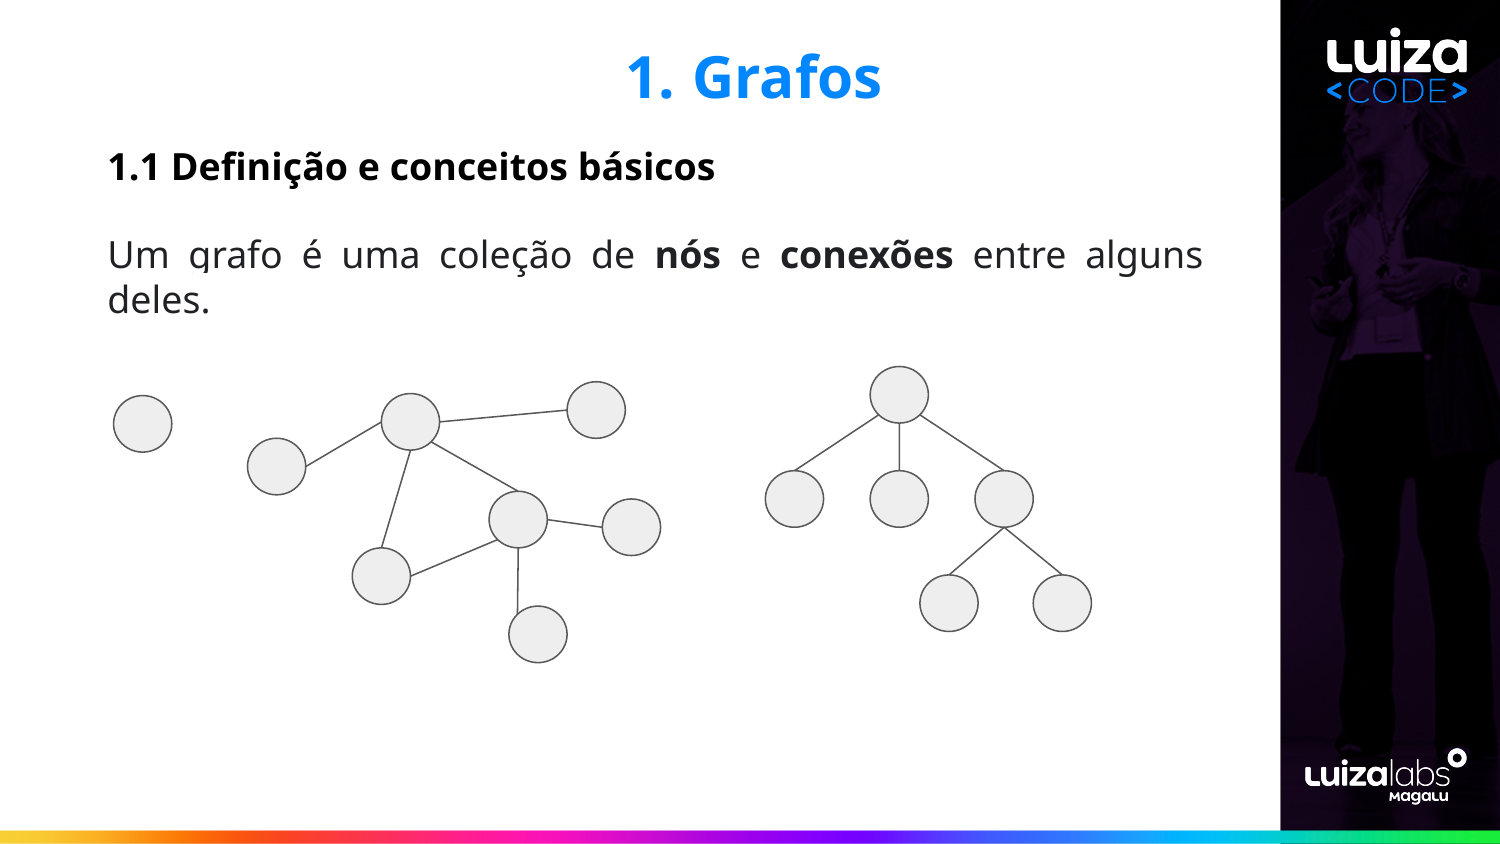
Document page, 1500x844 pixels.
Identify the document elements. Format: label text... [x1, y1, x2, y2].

picture [1233, 0, 1500, 844]
text_box [603, 498, 661, 556]
text_box [870, 471, 929, 528]
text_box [948, 527, 1001, 576]
text_box [765, 471, 824, 528]
text_box 1.1 Definição e conceitos básicos Um grafo é uma coleção de nós e conexões entre alguns deles. [92, 128, 1219, 554]
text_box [919, 414, 1005, 471]
text_box [567, 381, 626, 439]
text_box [305, 421, 382, 467]
text_box [975, 471, 1034, 525]
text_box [410, 539, 498, 577]
text_box [489, 491, 548, 548]
text_box [352, 548, 410, 605]
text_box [794, 414, 879, 471]
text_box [381, 449, 411, 549]
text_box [439, 409, 568, 423]
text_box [547, 519, 603, 528]
text_box [919, 575, 979, 632]
text_box [247, 438, 305, 495]
text_box [508, 606, 568, 663]
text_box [430, 441, 519, 492]
text_box [113, 395, 172, 453]
picture [0, 830, 1156, 844]
text_box [381, 393, 439, 451]
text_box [1003, 527, 1063, 576]
list Grafos [328, 14, 1172, 116]
text_box [1033, 575, 1092, 632]
text_box [870, 366, 929, 423]
